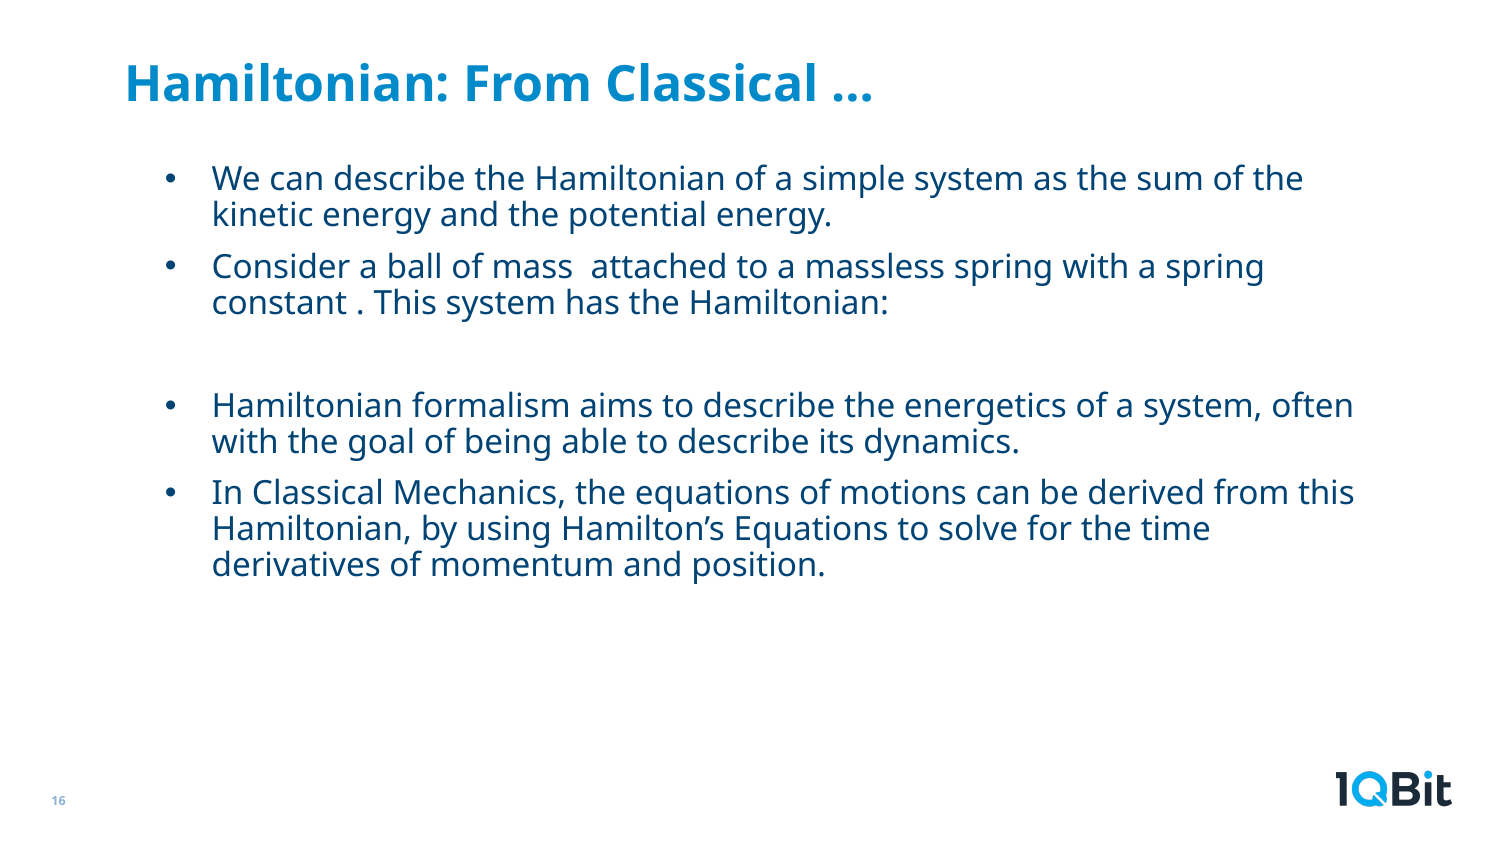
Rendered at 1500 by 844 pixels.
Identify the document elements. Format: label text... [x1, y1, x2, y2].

title Hamiltonian: From Classical … [109, 29, 1378, 141]
slide_number 16 [36, 785, 92, 818]
